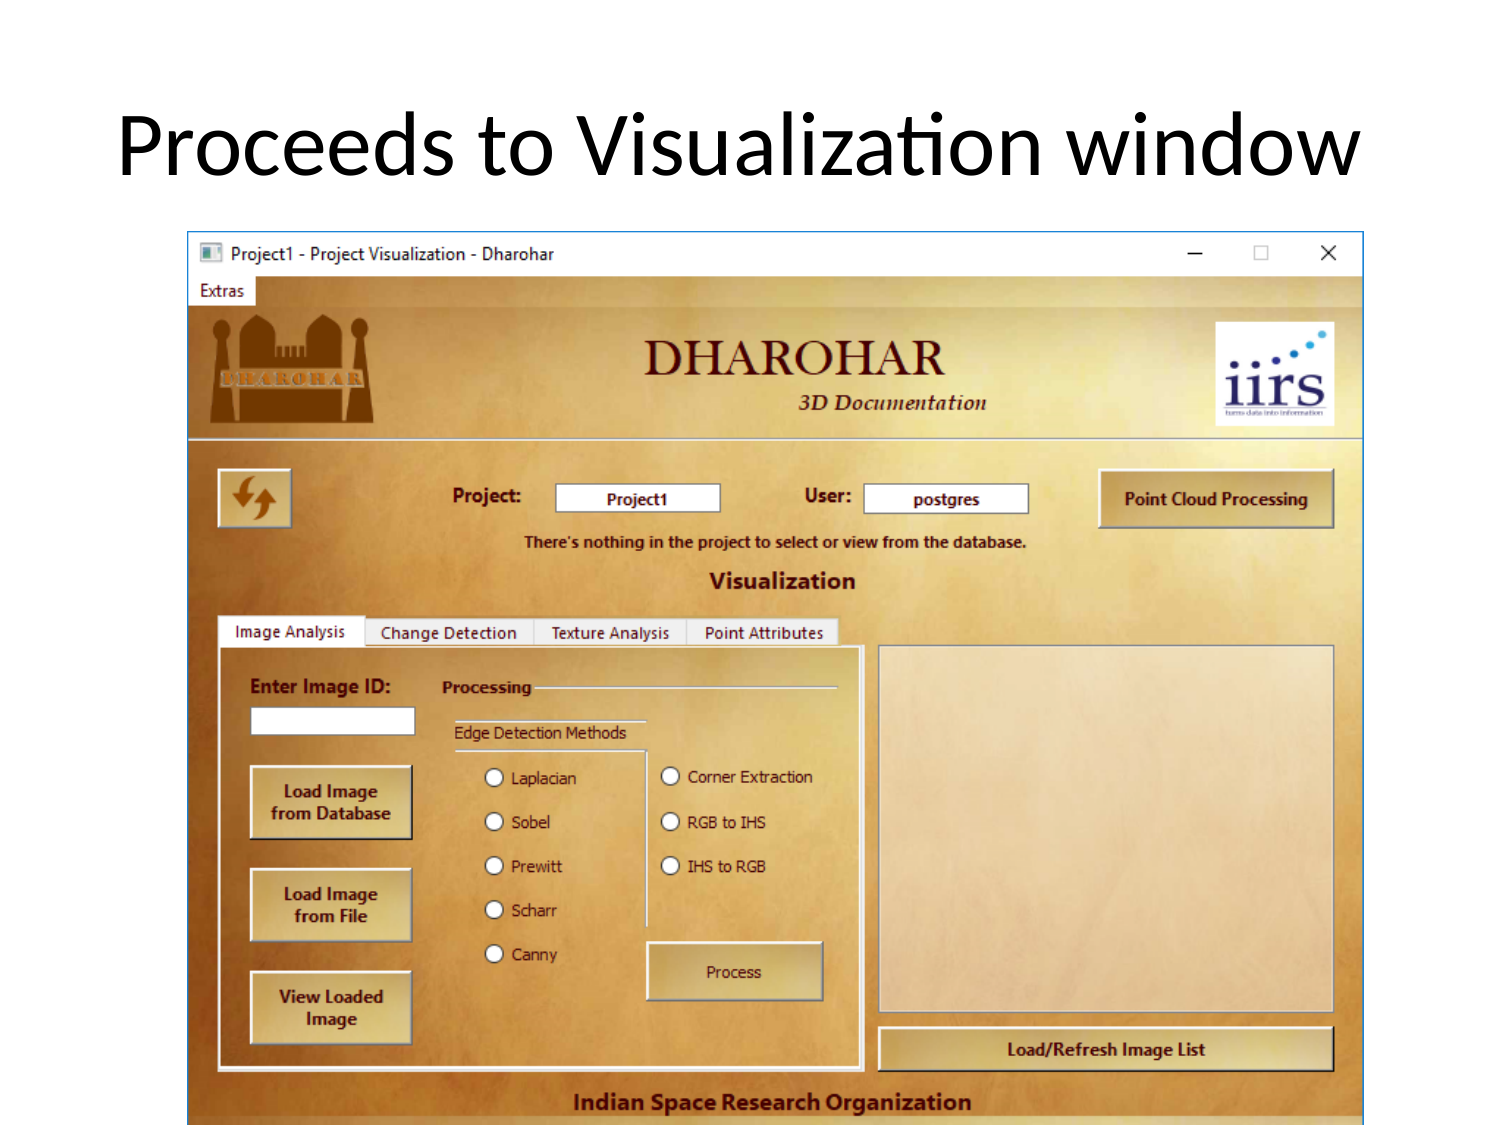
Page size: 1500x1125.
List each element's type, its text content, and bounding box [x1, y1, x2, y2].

title Proceeds to Visualization window [75, 45, 1425, 233]
picture [187, 231, 1365, 1125]
